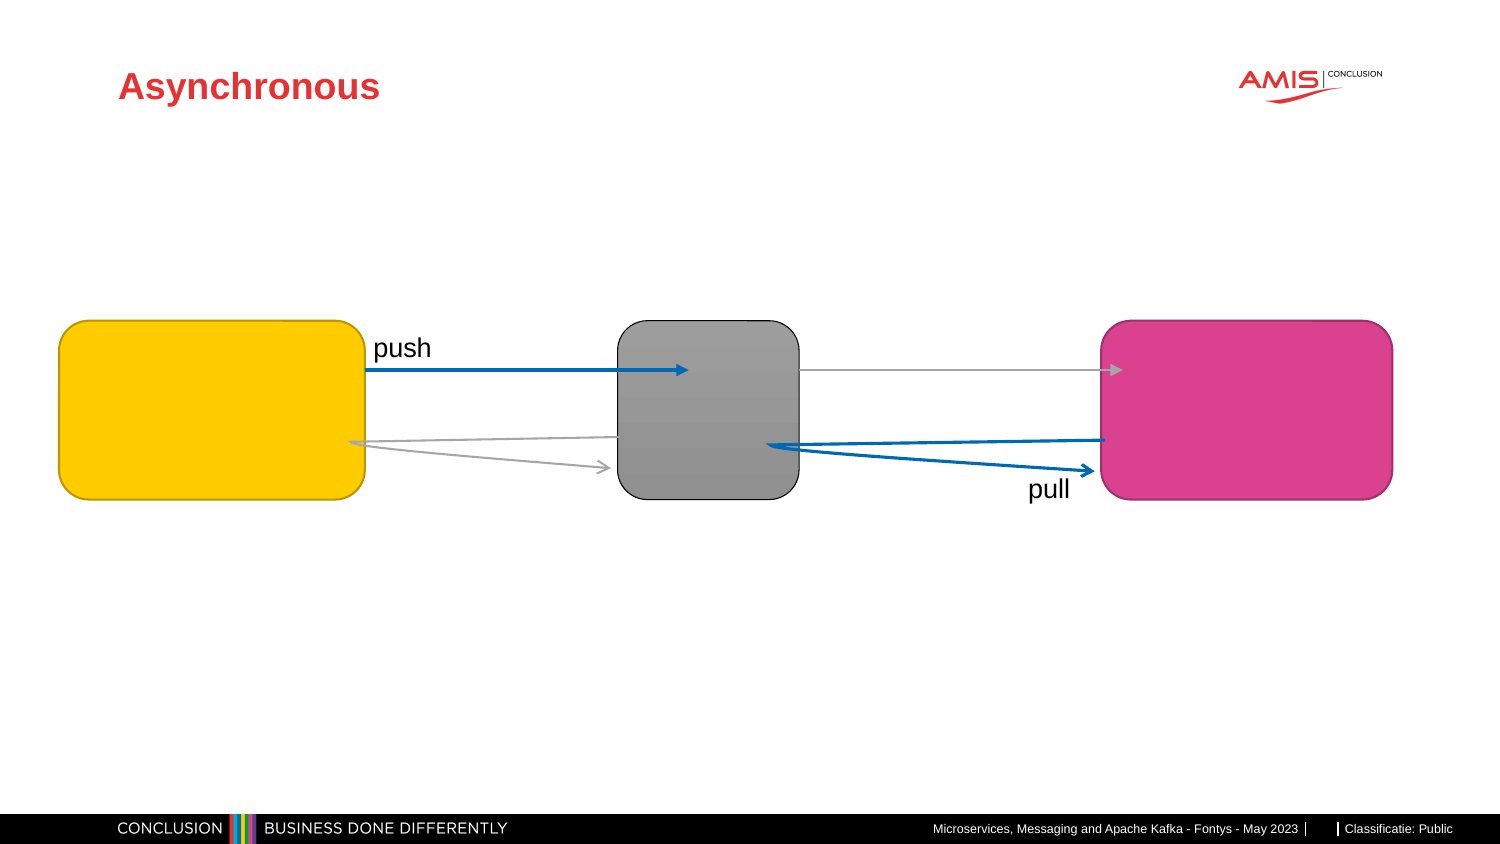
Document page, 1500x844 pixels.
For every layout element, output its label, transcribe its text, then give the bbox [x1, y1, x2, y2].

text_box push [373, 330, 432, 364]
text_box pull [1028, 471, 1071, 504]
text_box [765, 438, 1106, 478]
text_box [57, 319, 366, 501]
picture [0, 814, 236, 844]
text_box [1100, 319, 1394, 501]
picture [239, 814, 1500, 844]
picture [1205, 59, 1388, 106]
text_box [346, 435, 620, 475]
title Asynchronous [118, 47, 1205, 130]
footer Microservices, Messaging and Apache Kafka - Fontys - May 2023 [814, 820, 1299, 839]
text_box [617, 320, 800, 501]
